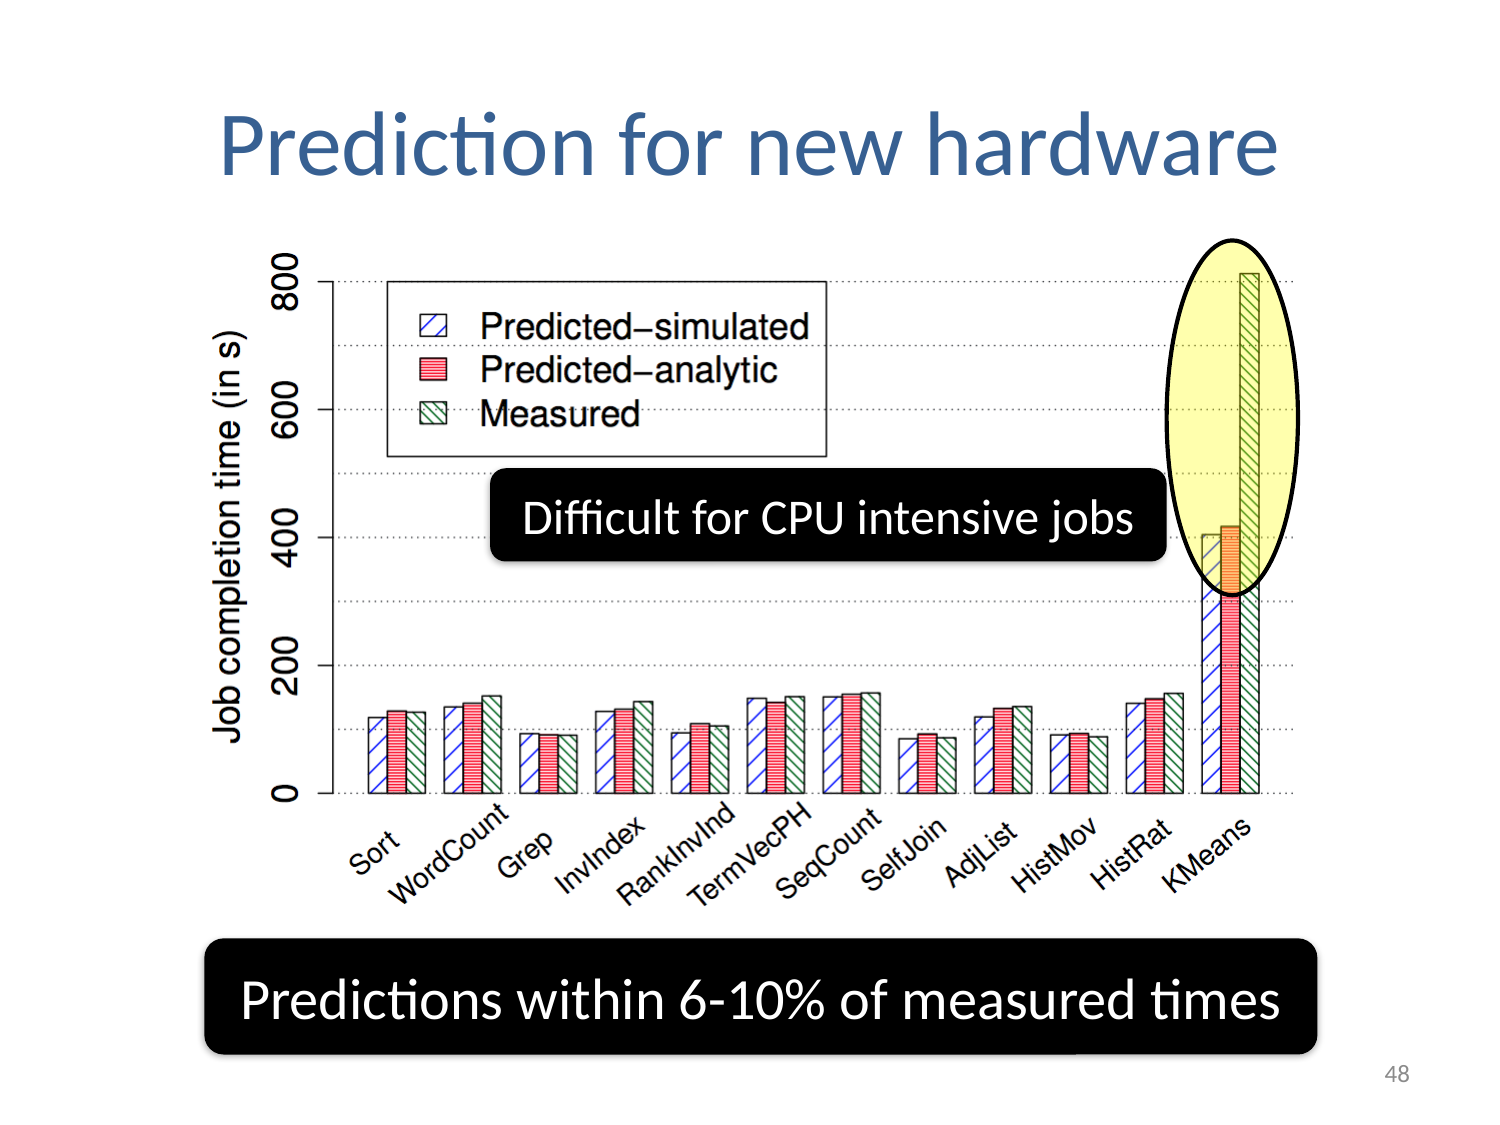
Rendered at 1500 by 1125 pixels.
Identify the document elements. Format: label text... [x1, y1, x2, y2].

text_box Predictions within 6-10% of measured times [203, 937, 1319, 1056]
text_box [1215, 238, 1250, 244]
picture [204, 246, 1299, 913]
slide_number 48 [1074, 1042, 1425, 1103]
title Prediction for new hardware [75, 45, 1425, 233]
